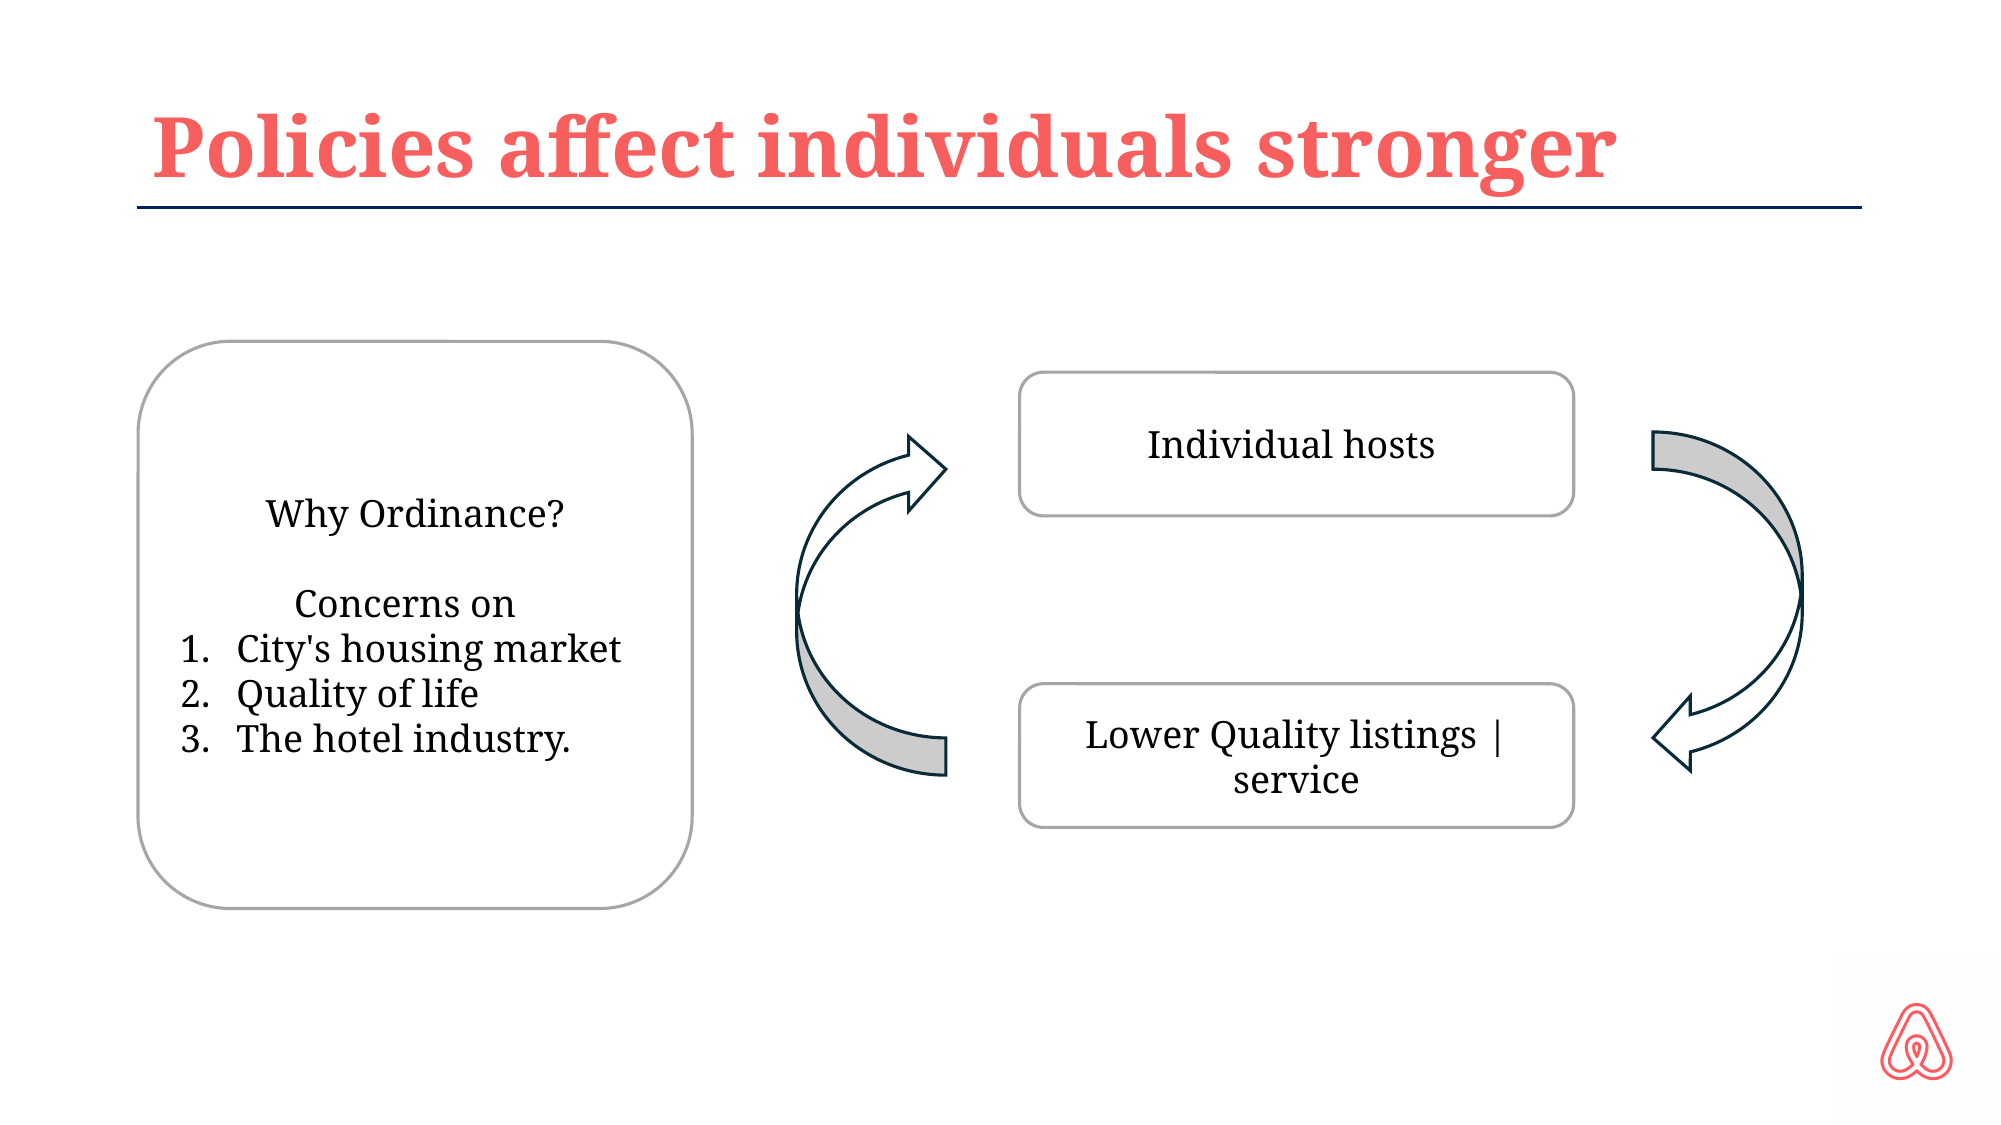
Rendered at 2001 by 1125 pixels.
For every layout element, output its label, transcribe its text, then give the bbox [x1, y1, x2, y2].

text_box [795, 433, 949, 777]
text_box Individual hosts [1017, 370, 1576, 518]
text_box [1650, 430, 1804, 775]
text_box Policies affect individuals stronger [137, 86, 1744, 202]
text_box Lower Quality listings | service [1017, 682, 1576, 829]
picture [1832, 957, 2000, 1125]
text_box Why Ordinance? Concerns on City's housing market Quality of life The hotel industry. [136, 339, 694, 911]
